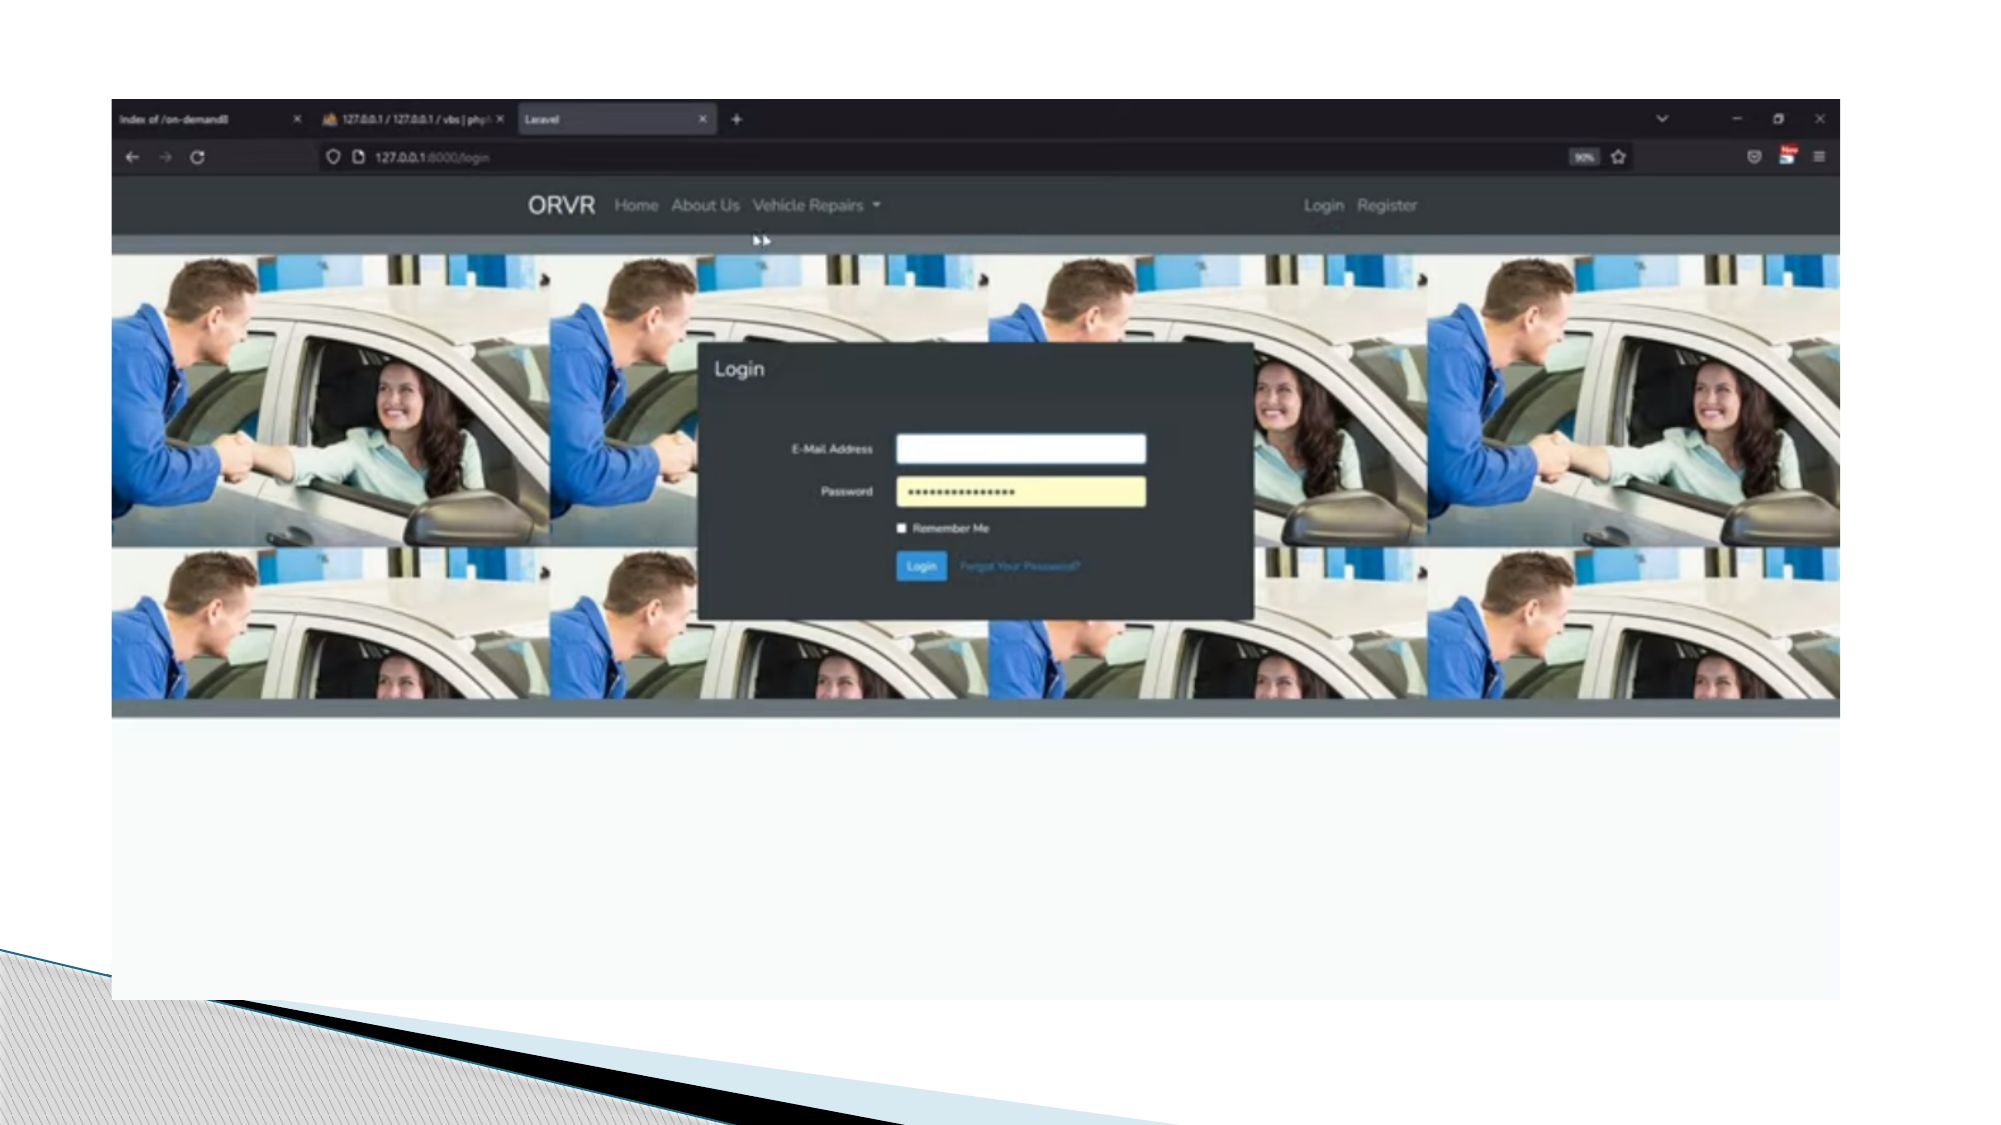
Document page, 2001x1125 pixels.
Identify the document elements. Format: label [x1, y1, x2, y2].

picture [111, 99, 1841, 1001]
